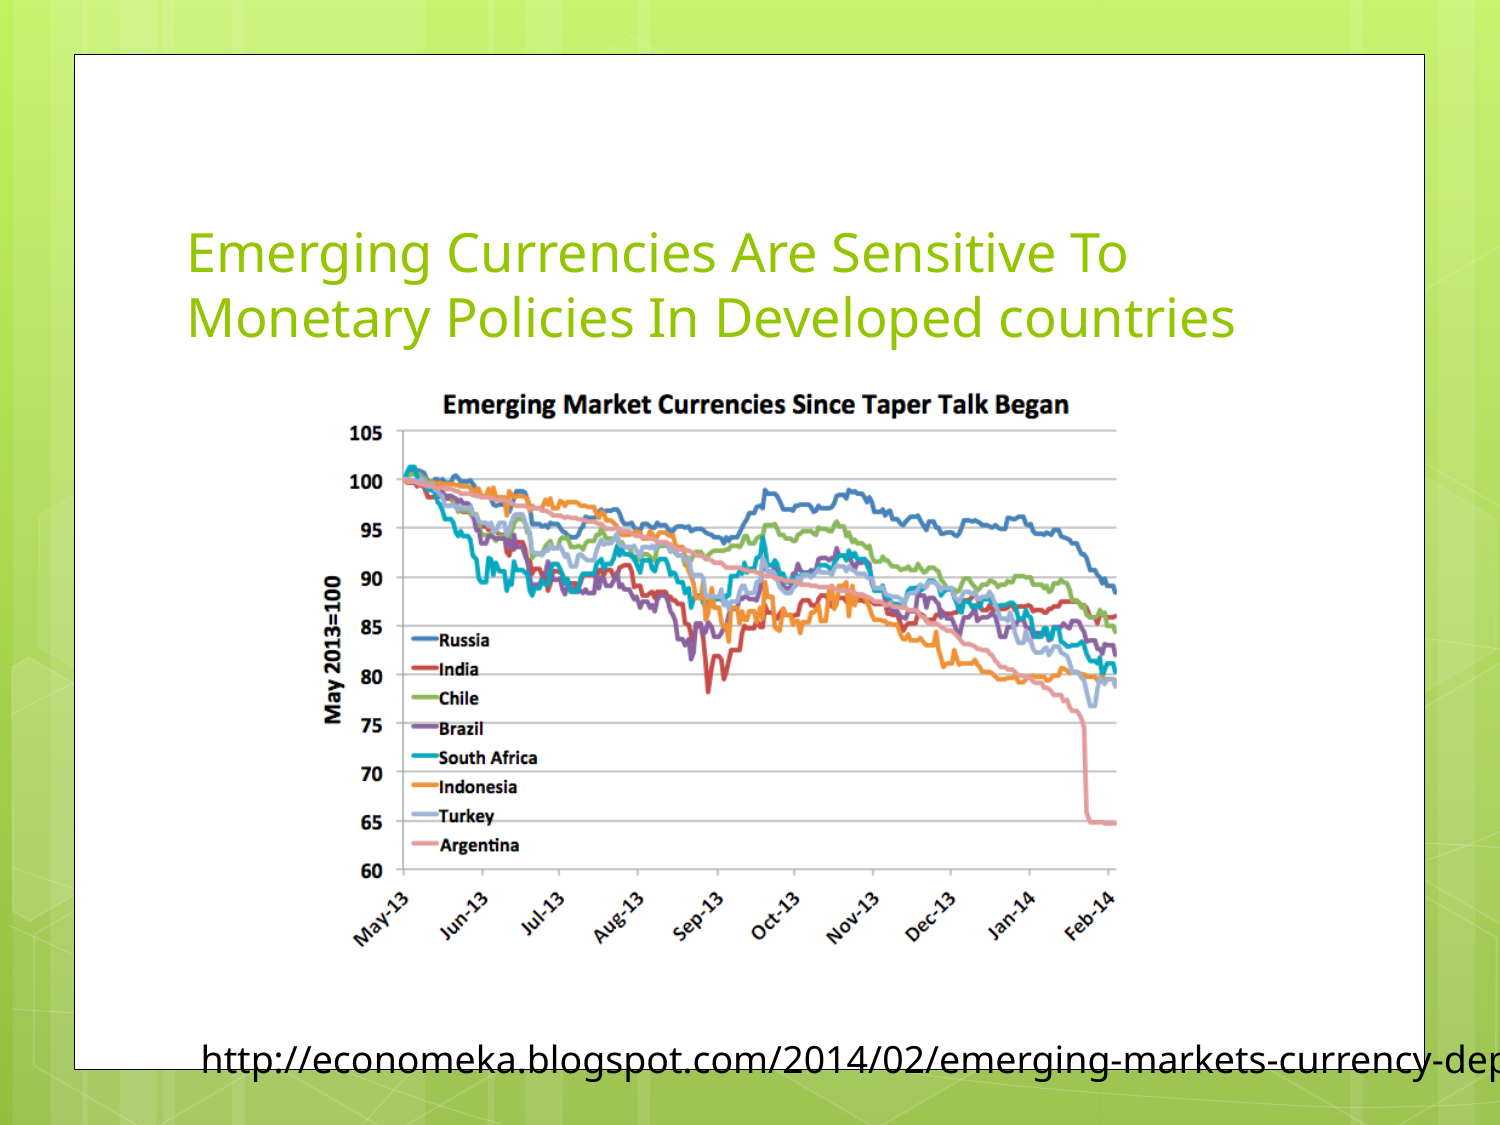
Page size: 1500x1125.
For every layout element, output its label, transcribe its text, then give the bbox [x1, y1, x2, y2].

text_box http://economeka.blogspot.com/2014/02/emerging-markets-currency-depreciation.html [185, 1028, 1500, 1088]
title Emerging Currencies Are Sensitive To Monetary Policies In Developed countries [171, 168, 1324, 357]
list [170, 380, 1284, 958]
